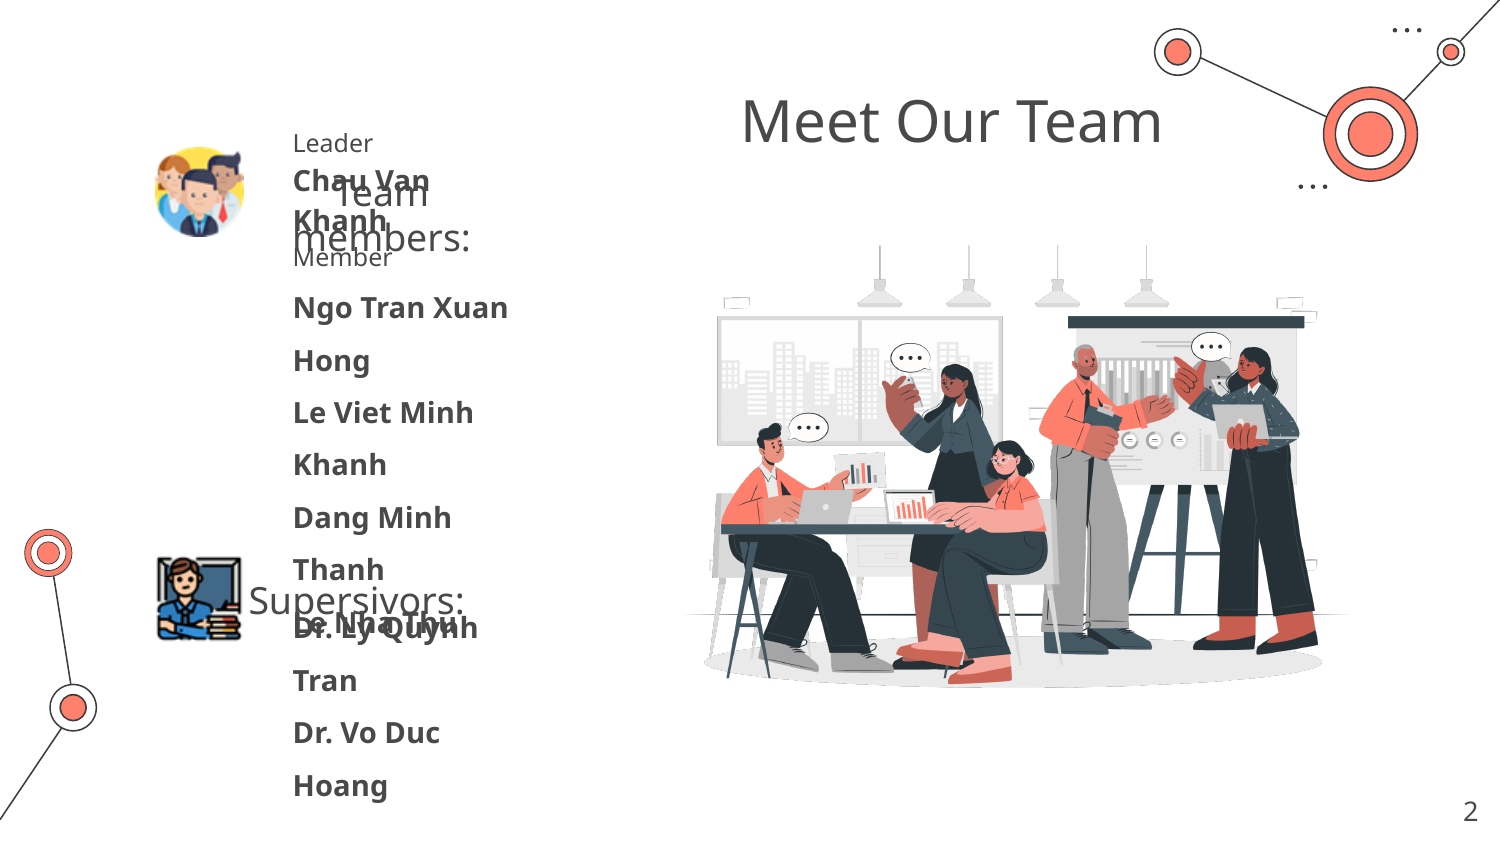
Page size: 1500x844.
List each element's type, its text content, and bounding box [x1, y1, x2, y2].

list Leader Chau Van Khanh Member Ngo Tran Xuan Hong Le Viet Minh Khanh Dang Minh Thanh Le Nha Thu [277, 212, 546, 579]
picture [155, 555, 244, 644]
title Meet Our Team [617, 68, 1288, 164]
slide_number 2 [1403, 779, 1494, 844]
picture [155, 147, 244, 237]
list Dr. Ly Quynh Tran Dr. Vo Duc Hoang [277, 601, 554, 793]
title Supersivors: [248, 561, 491, 637]
title Team members: [248, 154, 529, 230]
picture [654, 126, 1372, 844]
